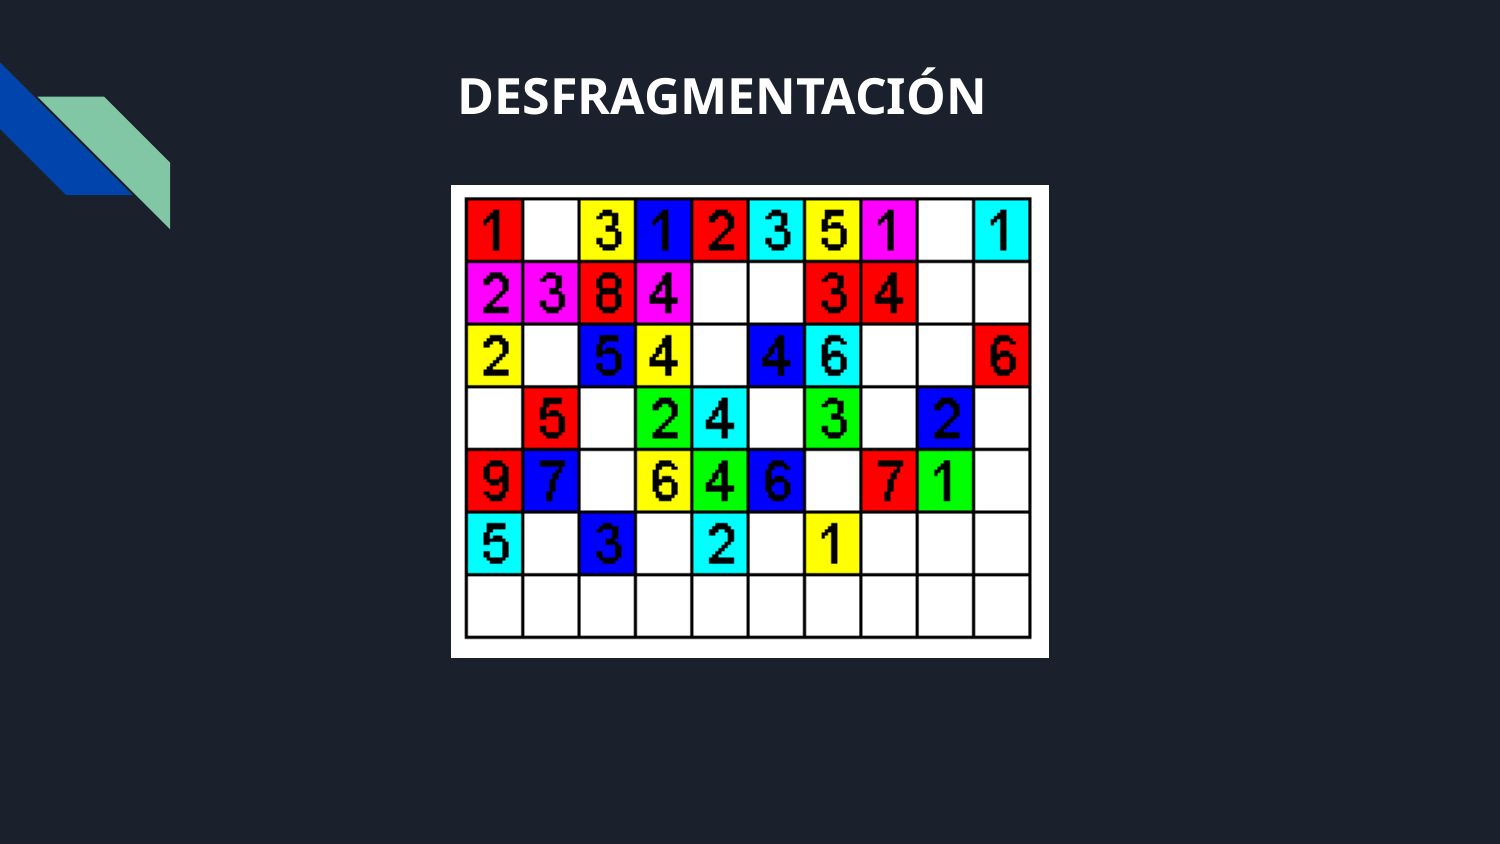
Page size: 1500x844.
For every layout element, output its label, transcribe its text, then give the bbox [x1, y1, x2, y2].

text_box DESFRAGMENTACIÓN [442, 36, 1058, 140]
picture [451, 185, 1049, 658]
